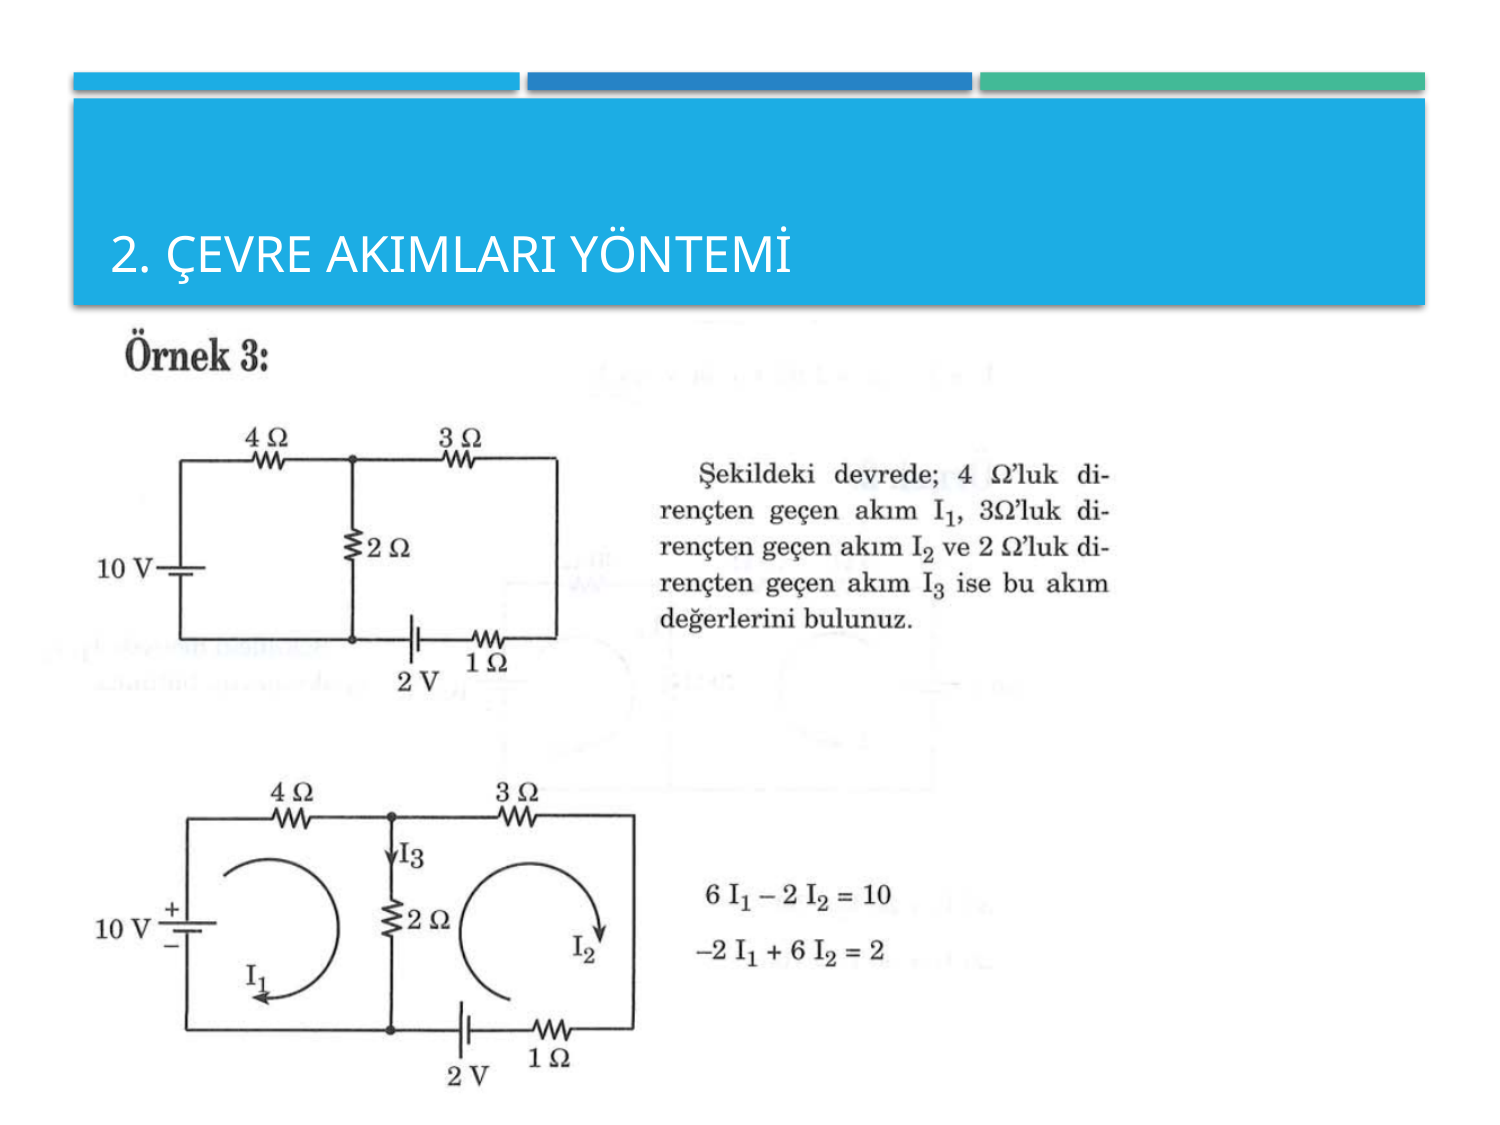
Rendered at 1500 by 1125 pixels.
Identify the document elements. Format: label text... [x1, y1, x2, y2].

title 2. Çevre akımları yöntemi [95, 112, 1406, 291]
picture [38, 320, 1121, 1102]
